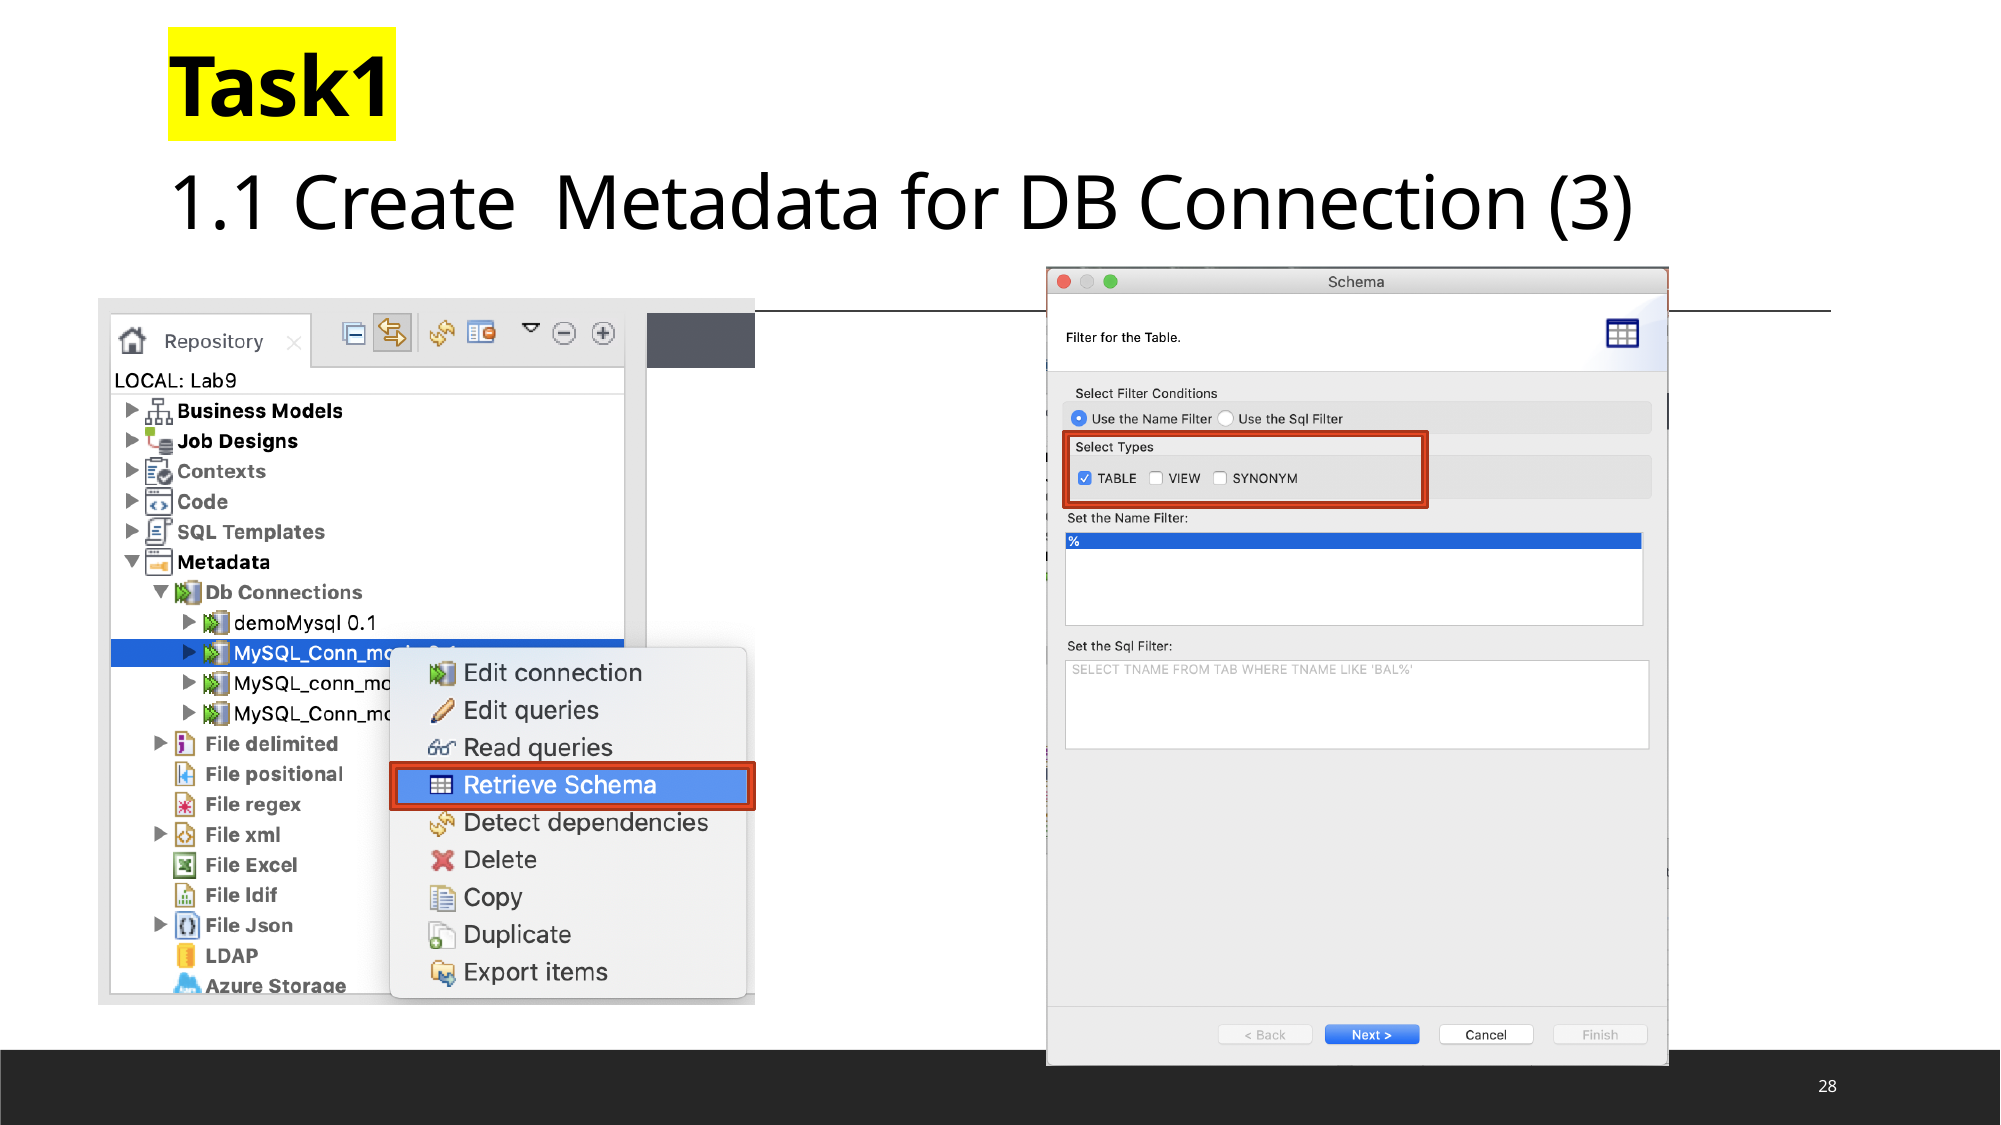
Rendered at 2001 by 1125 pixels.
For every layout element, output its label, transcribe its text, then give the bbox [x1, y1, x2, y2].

picture [1046, 265, 1670, 1066]
text_box Task1 [153, 26, 1804, 142]
title 1.1 Create Metadata for DB Connection (3) [153, 142, 1804, 254]
picture [97, 298, 755, 1006]
slide_number 28 [1803, 1057, 1932, 1118]
